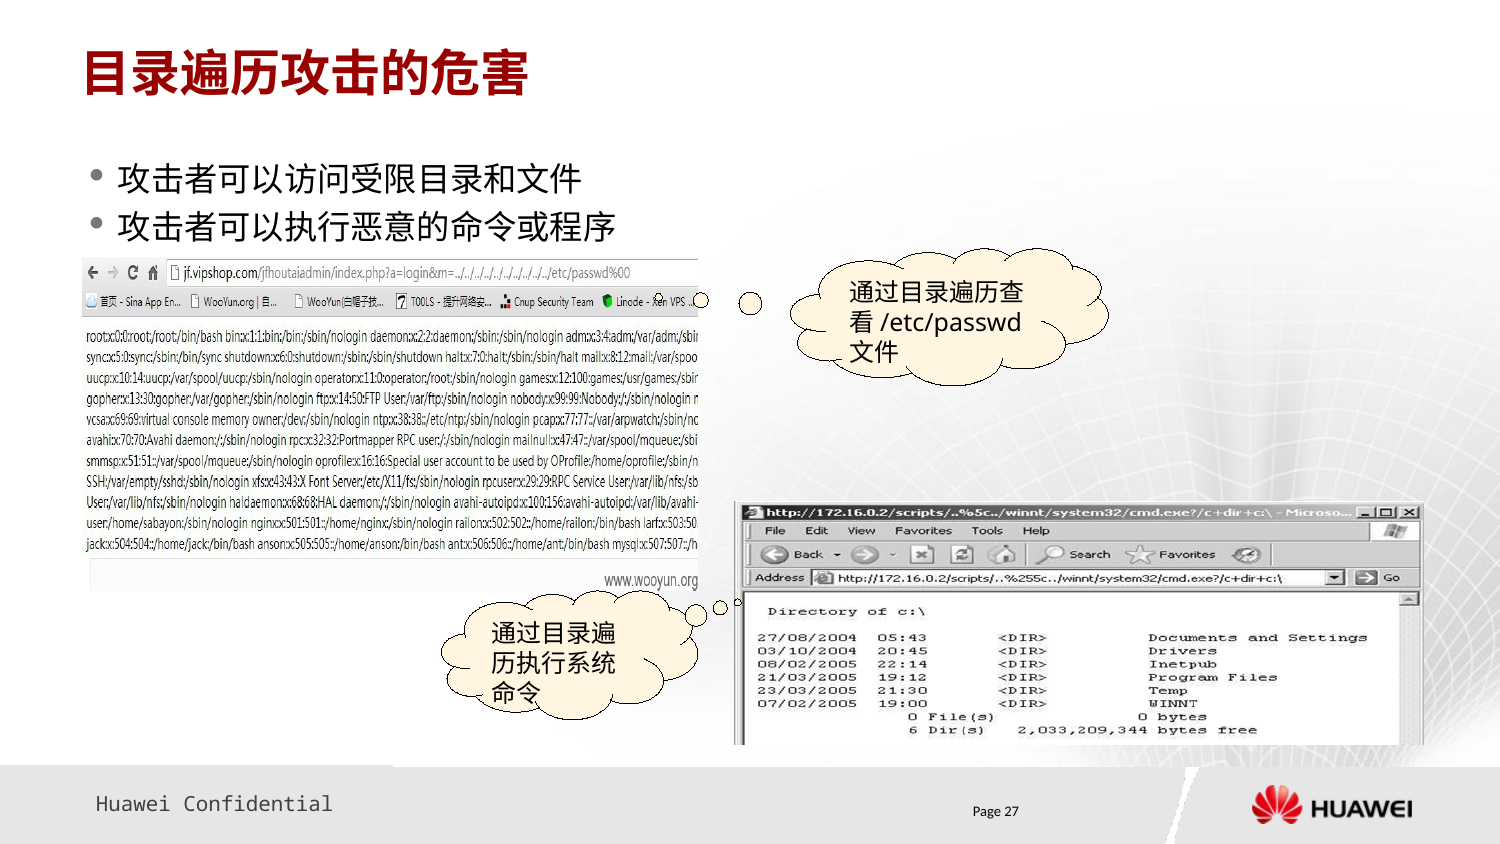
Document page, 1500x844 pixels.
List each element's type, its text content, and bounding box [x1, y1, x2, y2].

text_box 攻击者可以访问受限目录和文件 攻击者可以执行恶意的命令或程序 [74, 142, 1327, 254]
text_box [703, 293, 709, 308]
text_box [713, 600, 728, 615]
picture [946, 254, 960, 258]
text_box 通过目录遍历查看/etc/passwd文件 [738, 292, 762, 315]
text_box 通过目录遍历查看/etc/passwd文件 [790, 248, 1109, 386]
title 目录遍历攻击的危害 [69, 0, 1393, 148]
text_box 通过目录遍历执行系统命令 [441, 600, 707, 720]
picture [0, 63, 1500, 844]
